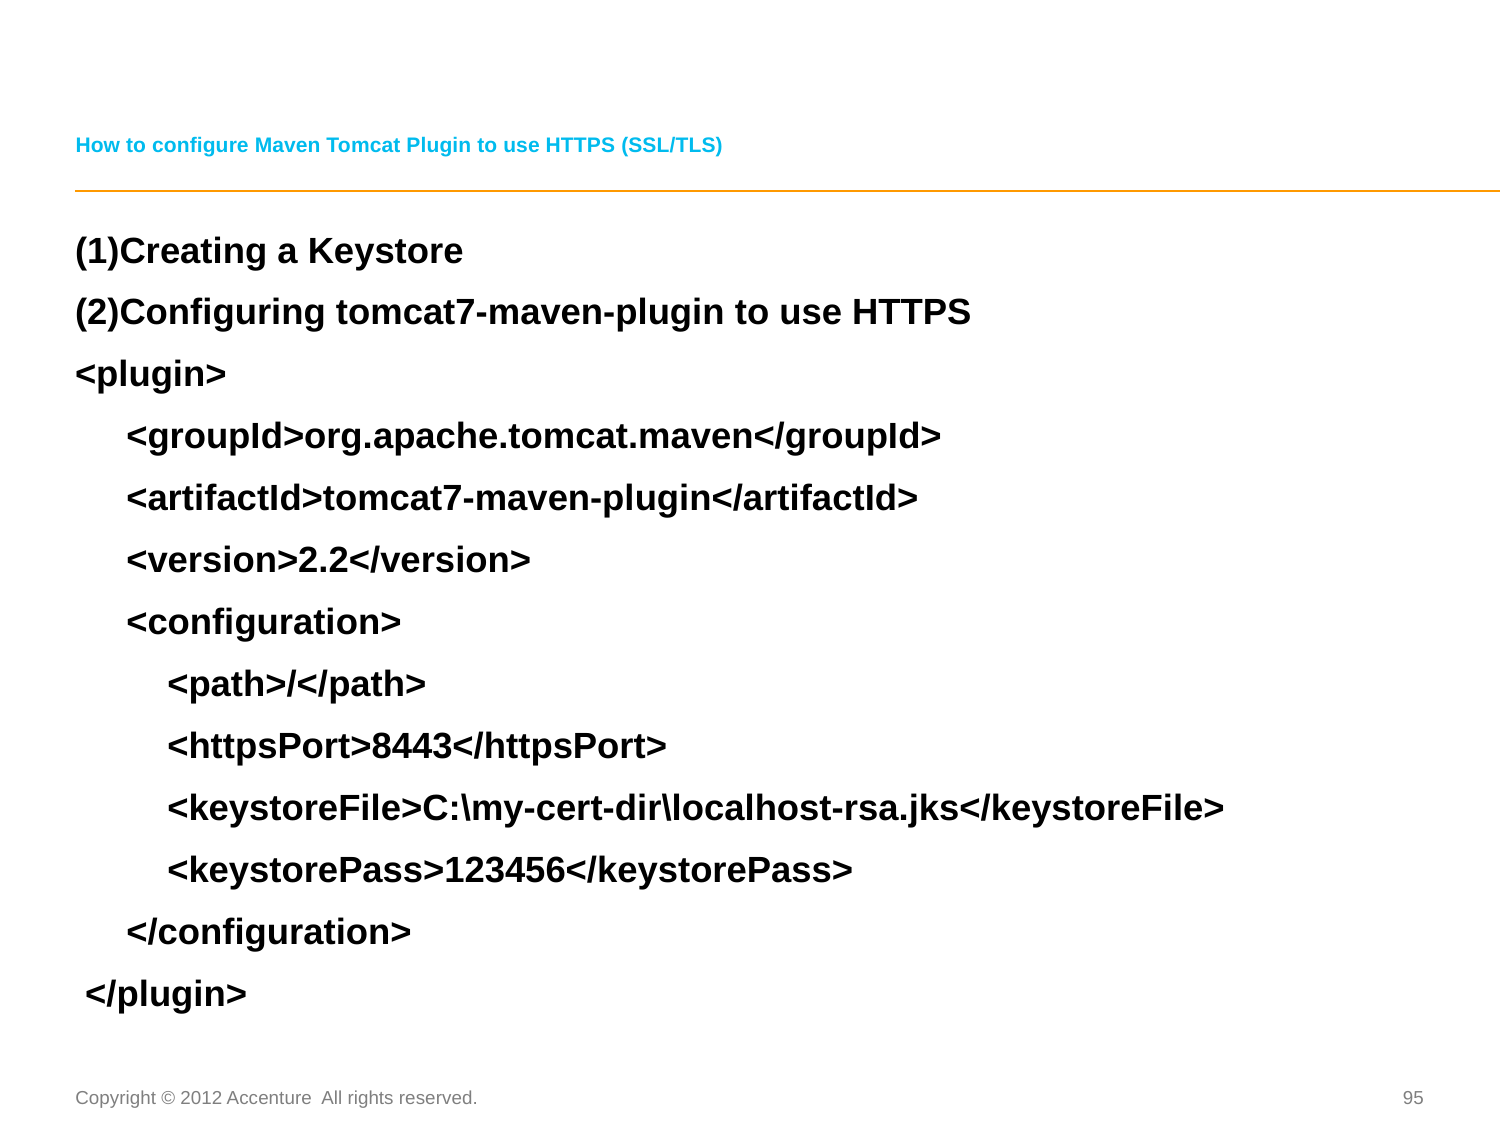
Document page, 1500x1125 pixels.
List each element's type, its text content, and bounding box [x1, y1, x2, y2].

list (1)Creating a Keystore (2)Configuring tomcat7-maven-plugin to use HTTPS <plugin> <groupId>org.apache.tomcat.maven</groupId> <artifactId>tomcat7-maven-plugin</artifactId> <version>2.2</version> <configuration> <path>/</path> <httpsPort>8443</httpsPort> <keystoreFile>C:\my-cert-dir\localhost-rsa.jks</keystoreFile> <keystorePass>123456</keystorePass> </configuration> </plugin> [75, 226, 1425, 1018]
title How to configure Maven Tomcat Plugin to use HTTPS (SSL/TLS) [75, 27, 1422, 157]
